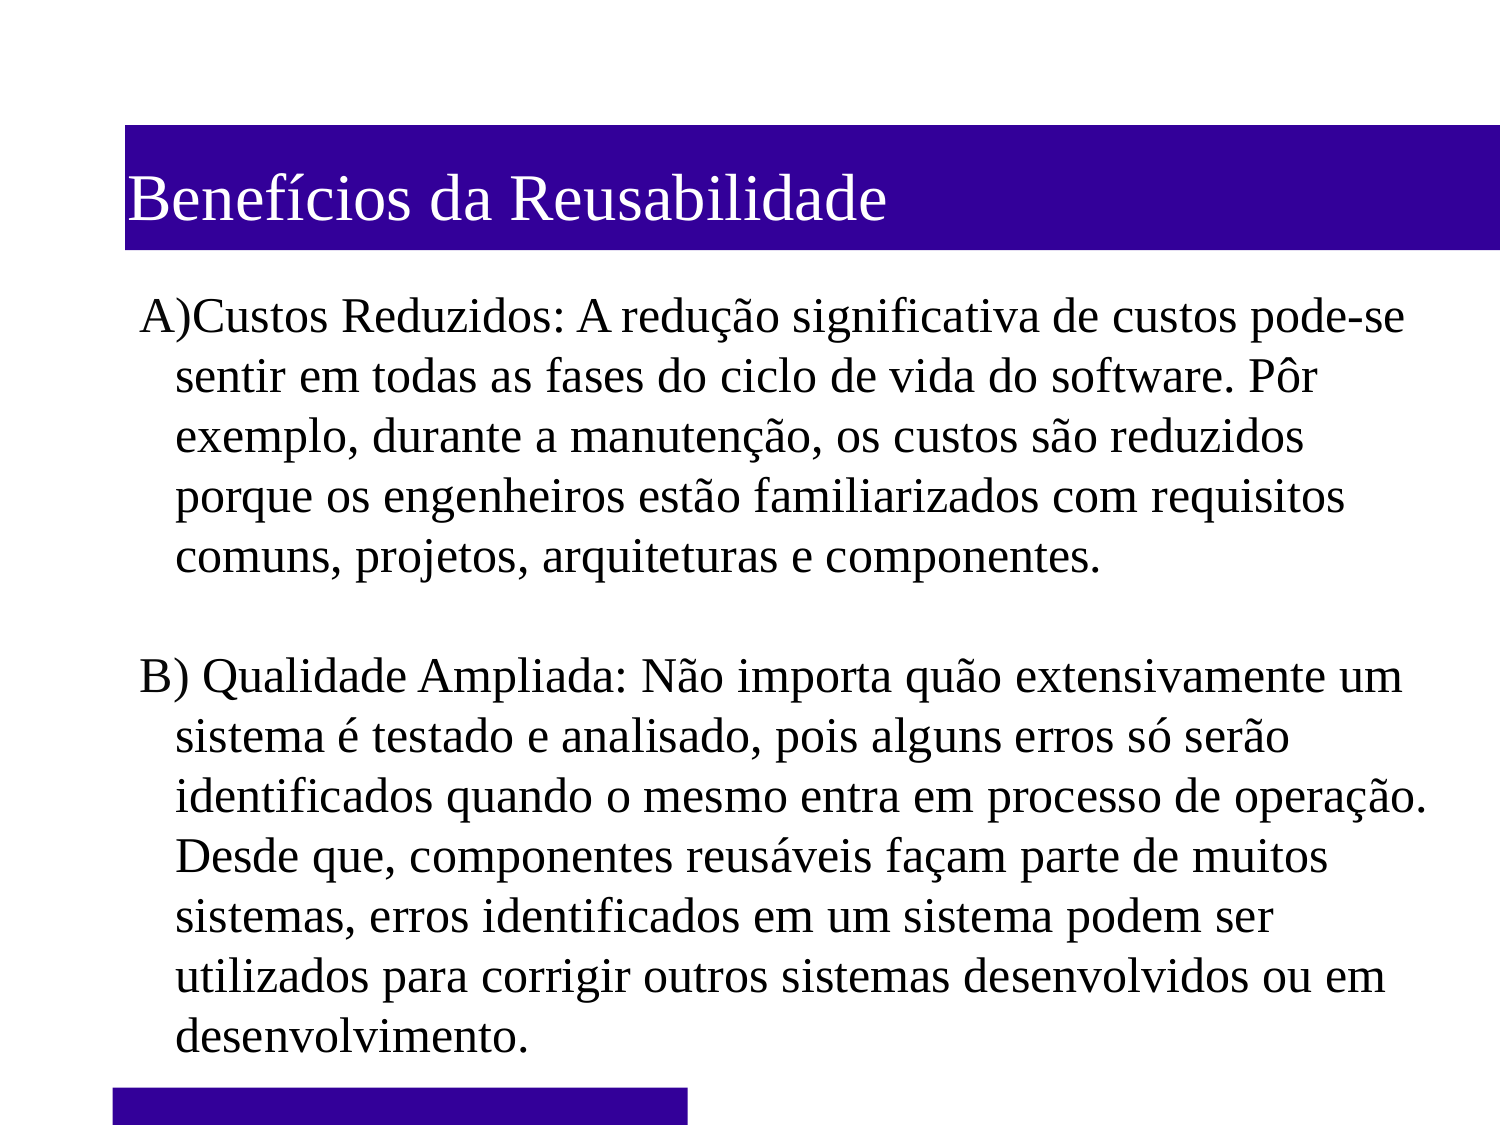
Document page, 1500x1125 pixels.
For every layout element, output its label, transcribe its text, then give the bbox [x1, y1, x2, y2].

text_box Benefícios da Reusabilidade [112, 99, 1388, 288]
text_box Custos Reduzidos: A redução significativa de custos pode-se sentir em todas as fases do ciclo de vida do software. Pôr exemplo, durante a manutenção, os custos são reduzidos porque os engenheiros estão familiarizados com requisitos comuns, projetos, arquiteturas e componentes. Qualidade Ampliada: Não importa quão extensivamente um sistema é testado e analisado, pois alguns erros só serão identificados quando o mesmo entra em processo de operação. Desde que, componentes reusáveis façam parte de muitos sistemas, erros identificados em um sistema podem ser utilizados para corrigir outros sistemas desenvolvidos ou em desenvolvimento. [125, 274, 1453, 1071]
